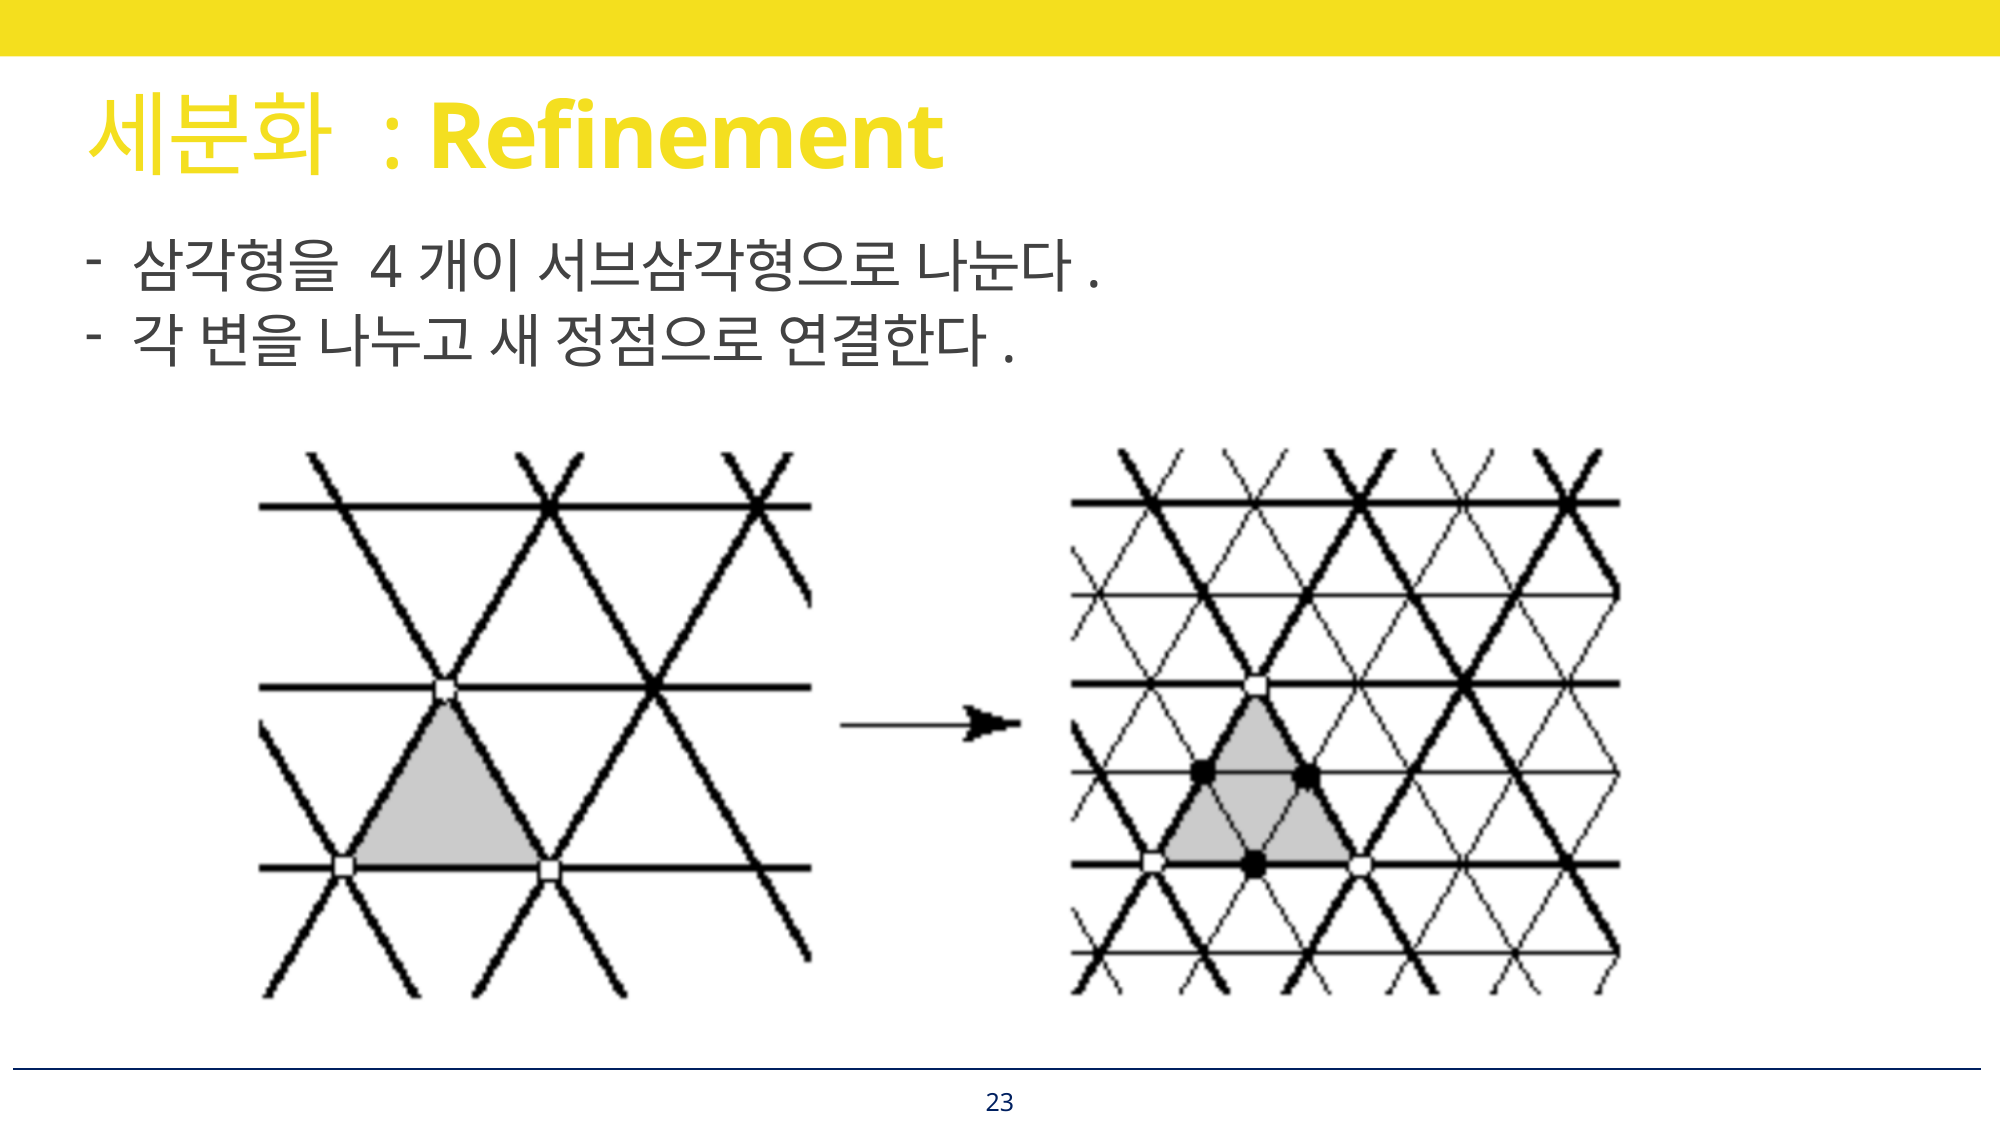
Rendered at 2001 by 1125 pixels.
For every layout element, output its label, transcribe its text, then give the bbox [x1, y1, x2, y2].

title 세분화 : Refinement [85, 89, 1915, 190]
picture [226, 430, 1654, 1029]
list 삼각형을 4개이 서브삼각형으로 나눈다. 각 변을 나누고 새 정점으로 연결한다. [85, 237, 1915, 1049]
slide_number 23 [916, 1078, 1084, 1125]
